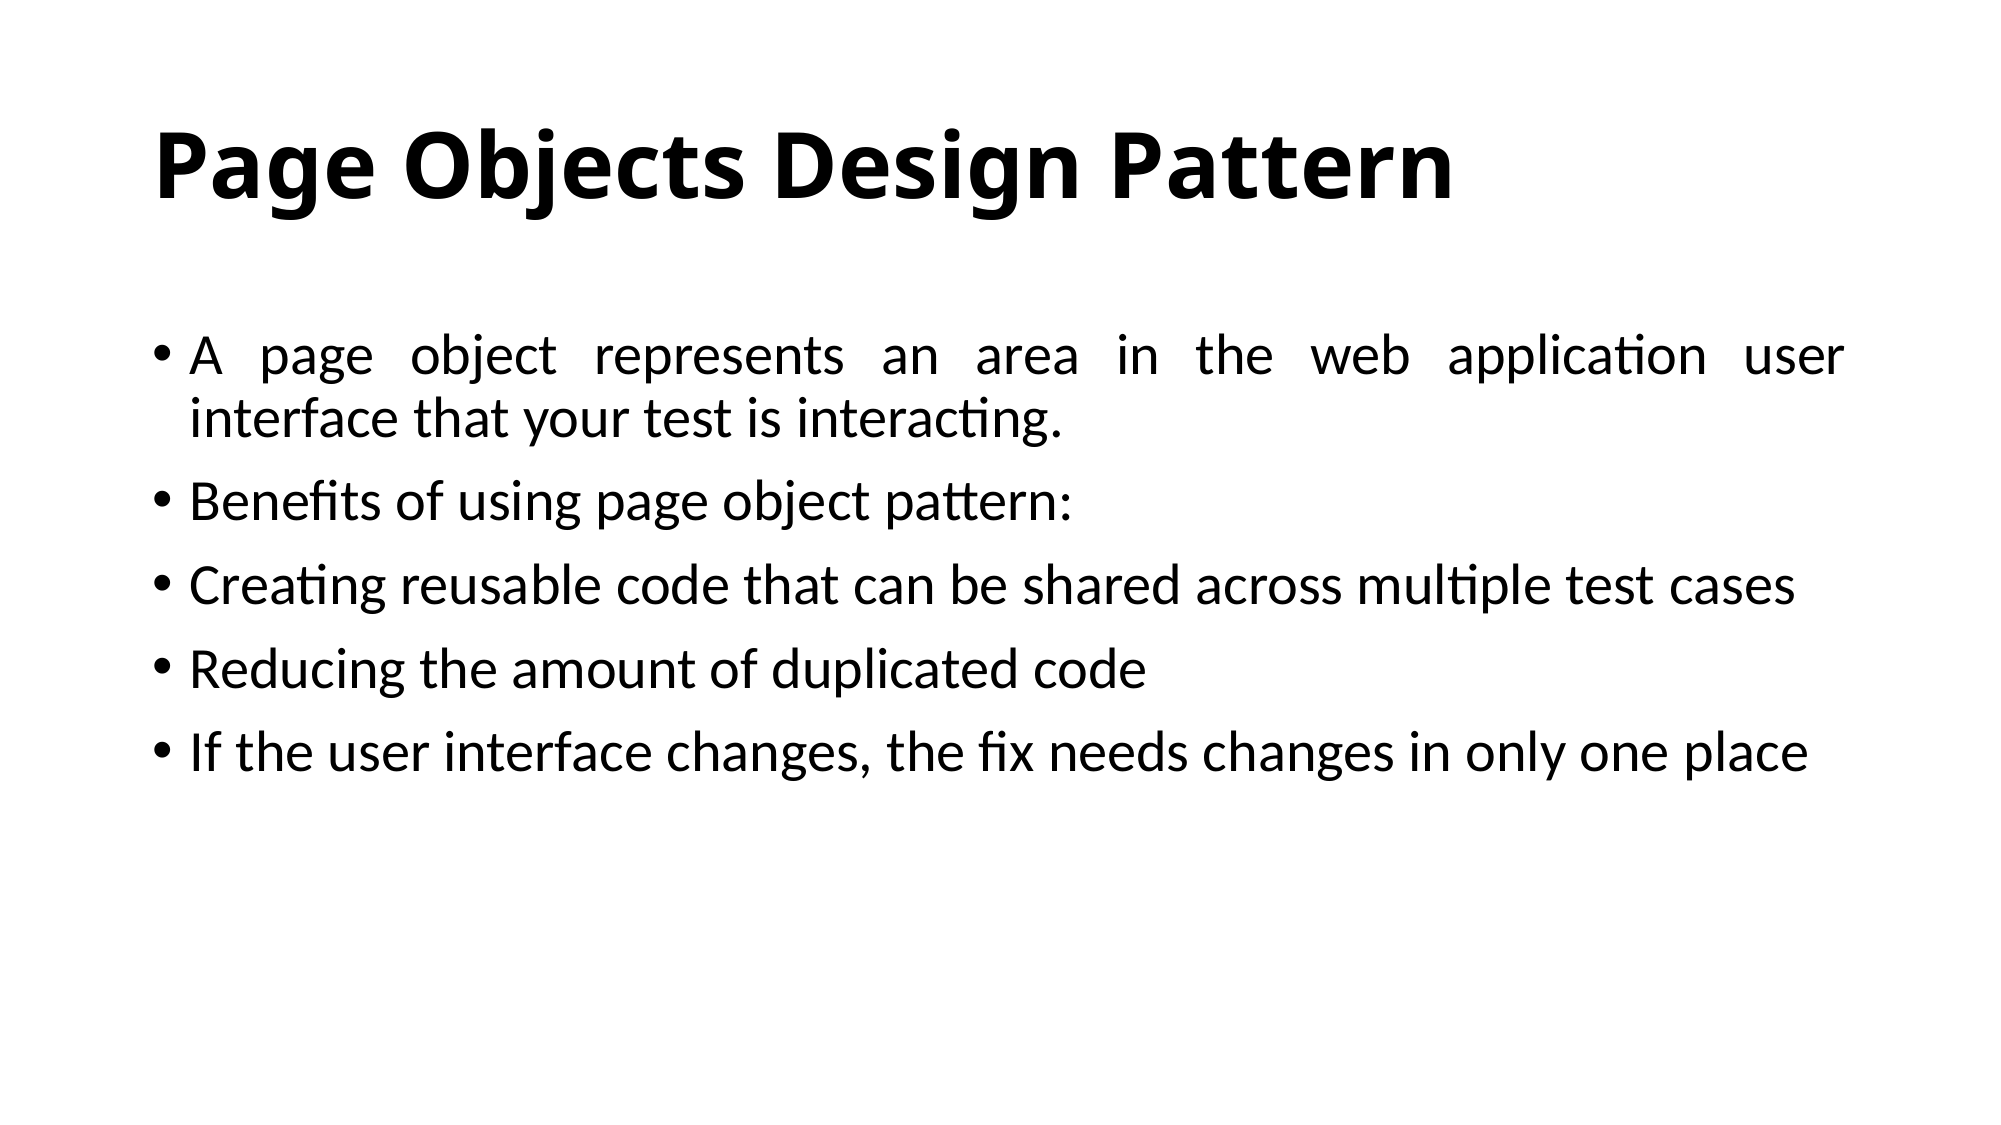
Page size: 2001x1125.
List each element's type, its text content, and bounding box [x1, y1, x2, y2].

list A page object represents an area in the web application user interface that your test is interacting. Benefits of using page object pattern: Creating reusable code that can be shared across multiple test cases Reducing the amount of duplicated code If the user interface changes, the fix needs changes in only one place [137, 316, 1863, 1014]
title Page Objects Design Pattern [137, 59, 1863, 278]
